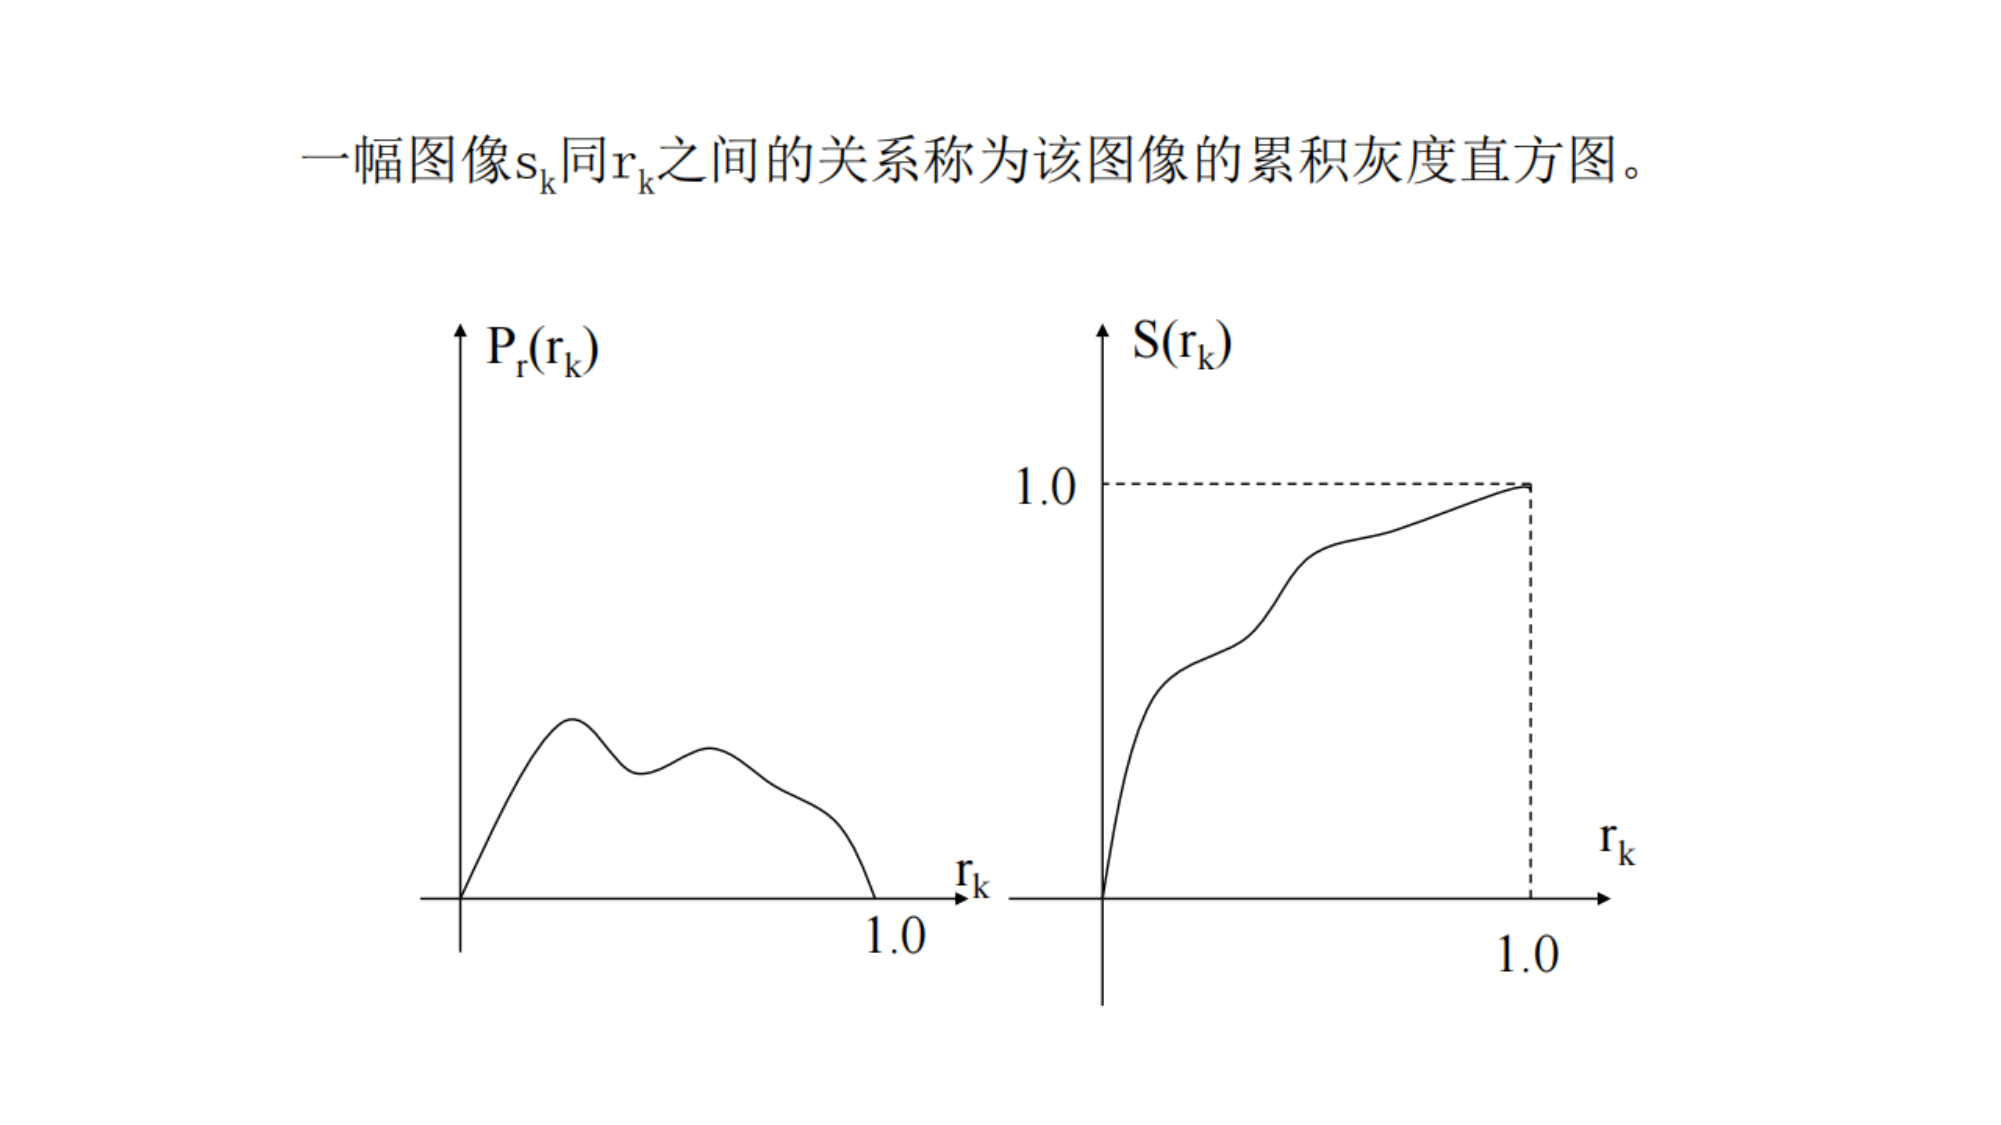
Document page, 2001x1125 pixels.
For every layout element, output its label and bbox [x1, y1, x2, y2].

picture [265, 110, 1734, 1015]
